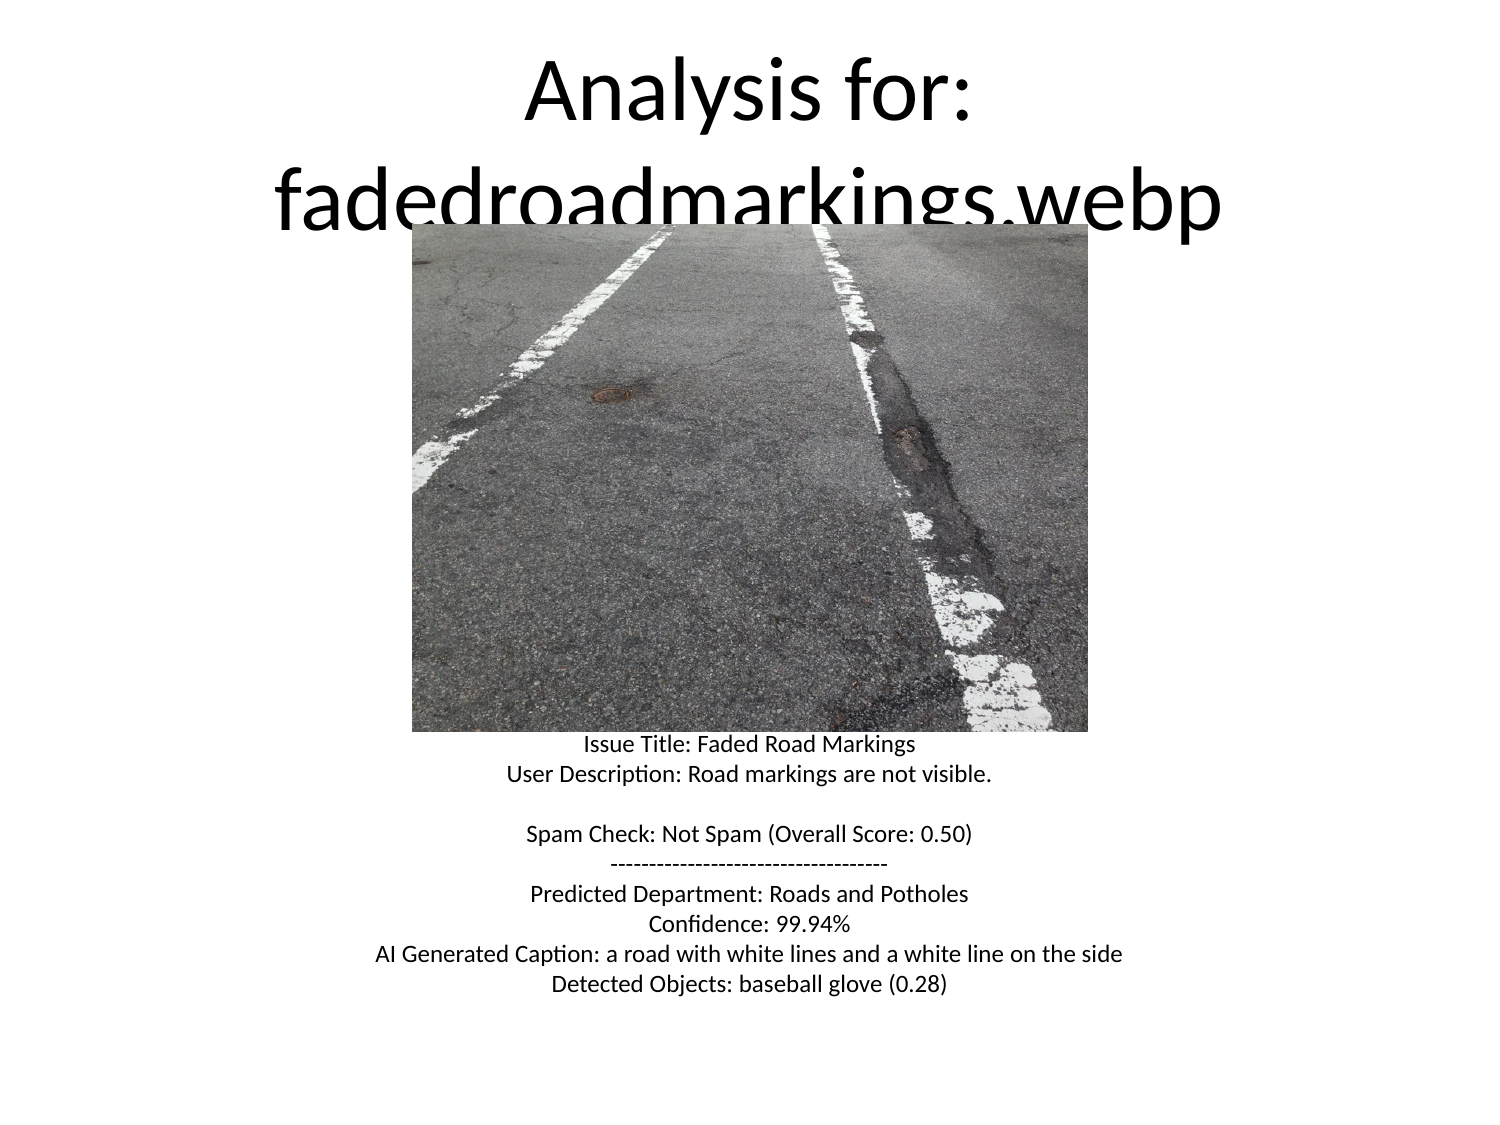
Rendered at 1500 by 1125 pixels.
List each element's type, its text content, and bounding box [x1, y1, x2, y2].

text_box Issue Title: Faded Road Markings User Description: Road markings are not visible. Spam Check: Not Spam (Overall Score: 0.50) ------------------------------------ Predicted Department: Roads and Potholes Confidence: 99.94% AI Generated Caption: a road with white lines and a white line on the side Detected Objects: baseball glove (0.28) [149, 674, 1350, 1050]
title Analysis for: fadedroadmarkings.webp [75, 45, 1425, 233]
picture [412, 224, 1088, 732]
